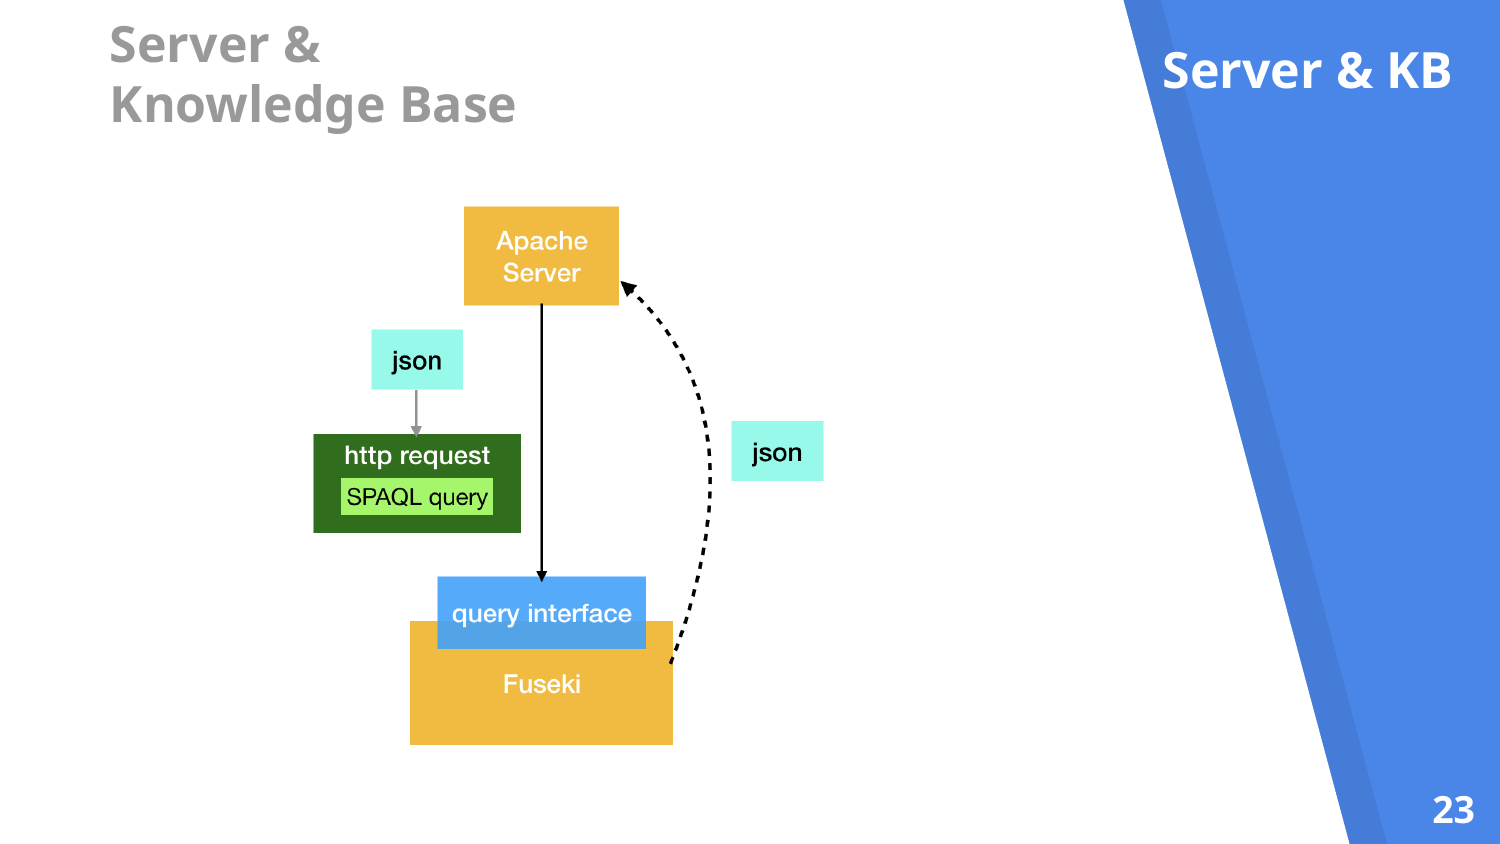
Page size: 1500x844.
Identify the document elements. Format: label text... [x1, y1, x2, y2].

title Server & Knowledge Base [94, 68, 612, 148]
text_box ‹#› [1400, 779, 1491, 844]
title Server & KB [1147, 34, 1500, 114]
picture [306, 179, 829, 763]
